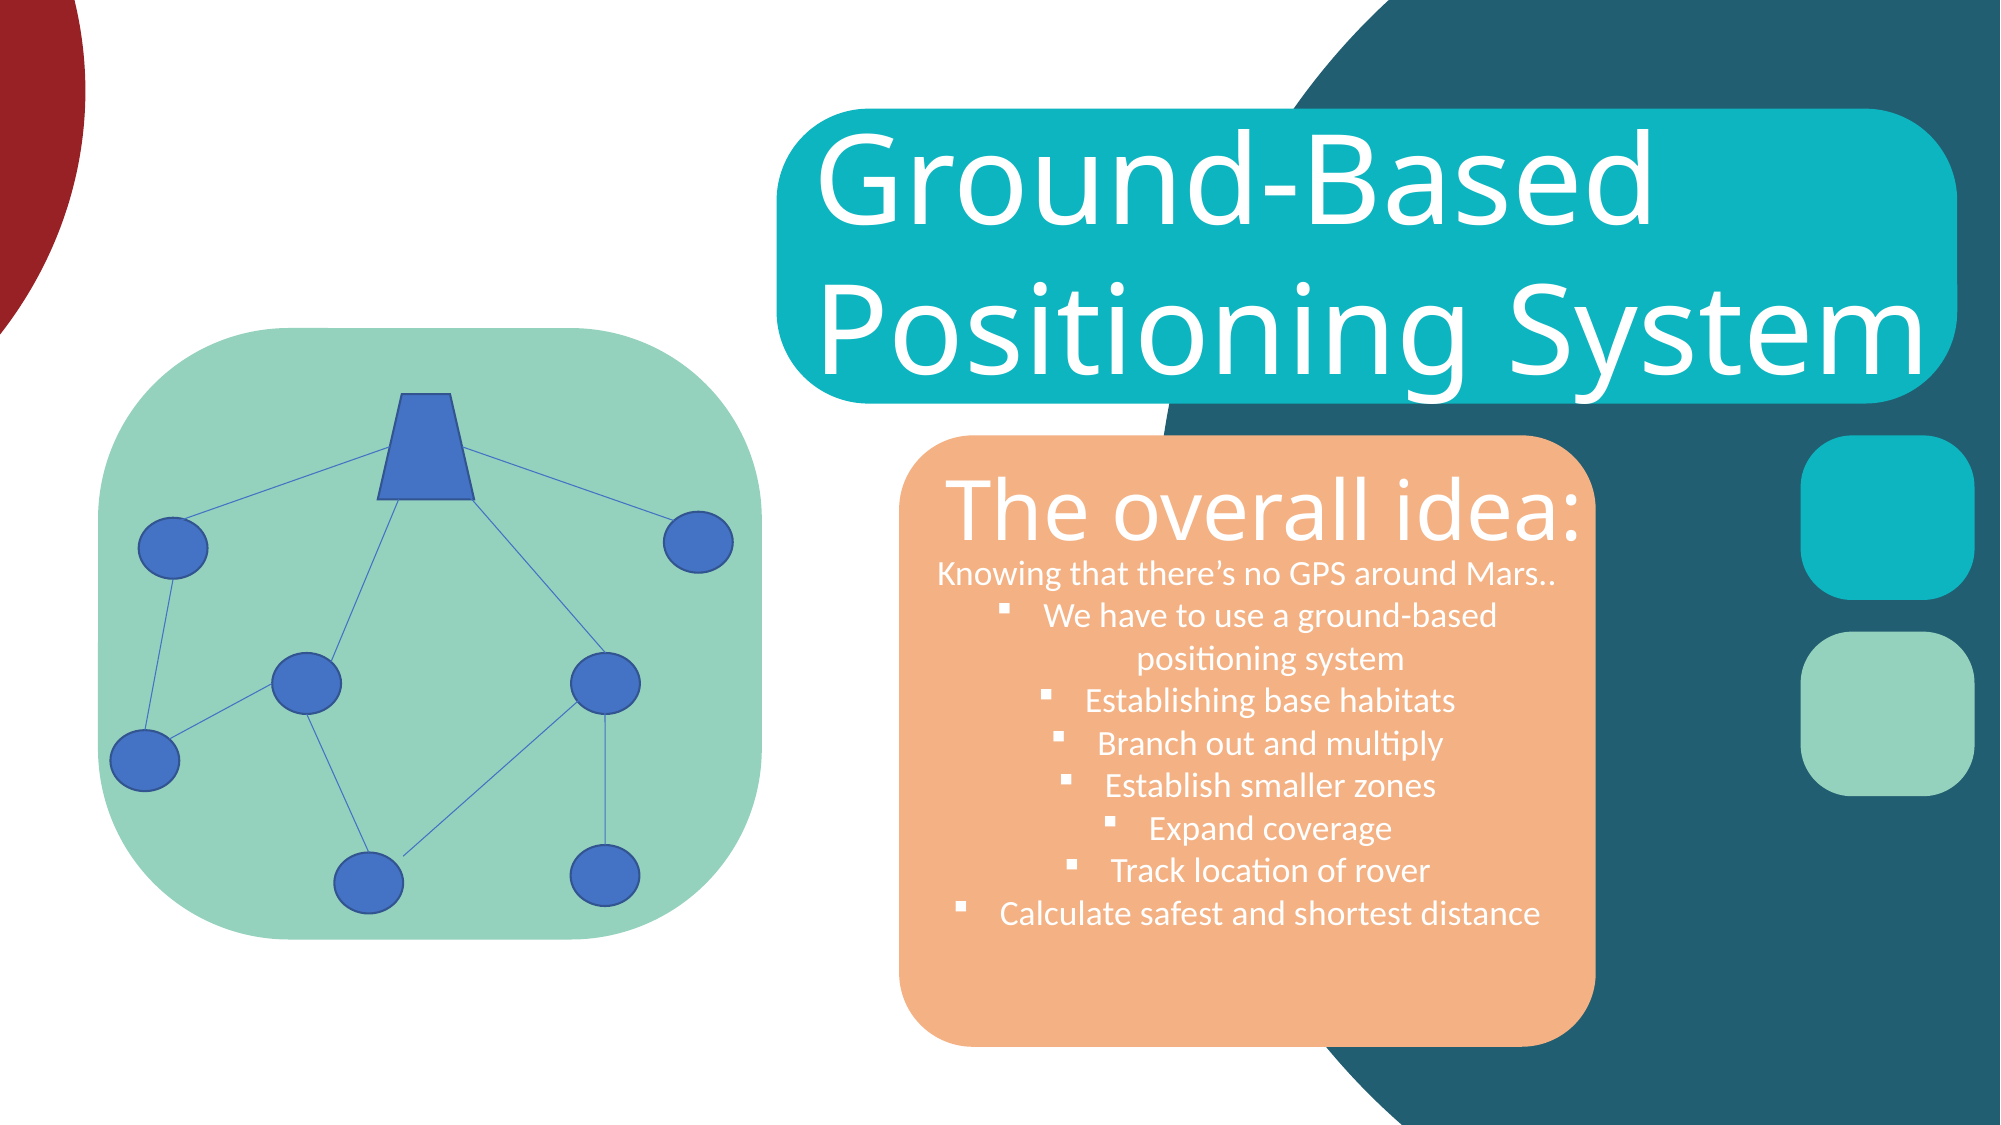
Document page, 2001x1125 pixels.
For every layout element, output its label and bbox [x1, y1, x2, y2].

text_box [899, 435, 1602, 1047]
text_box [169, 683, 273, 739]
text_box [0, 0, 87, 337]
text_box [271, 651, 343, 715]
text_box [662, 510, 734, 574]
text_box [776, 92, 1958, 411]
text_box [109, 729, 181, 793]
text_box [144, 578, 174, 731]
text_box [179, 446, 390, 521]
text_box [1799, 630, 1976, 798]
text_box [1162, 0, 2000, 1125]
text_box [1799, 434, 1976, 602]
text_box [569, 844, 641, 908]
text_box [388, 393, 463, 501]
text_box [570, 651, 641, 715]
text_box [333, 851, 405, 915]
text_box [330, 499, 399, 662]
text_box [464, 490, 606, 653]
text_box [461, 446, 674, 521]
text_box [403, 687, 593, 857]
text_box [137, 516, 209, 580]
text_box [306, 713, 369, 853]
text_box [96, 326, 763, 941]
